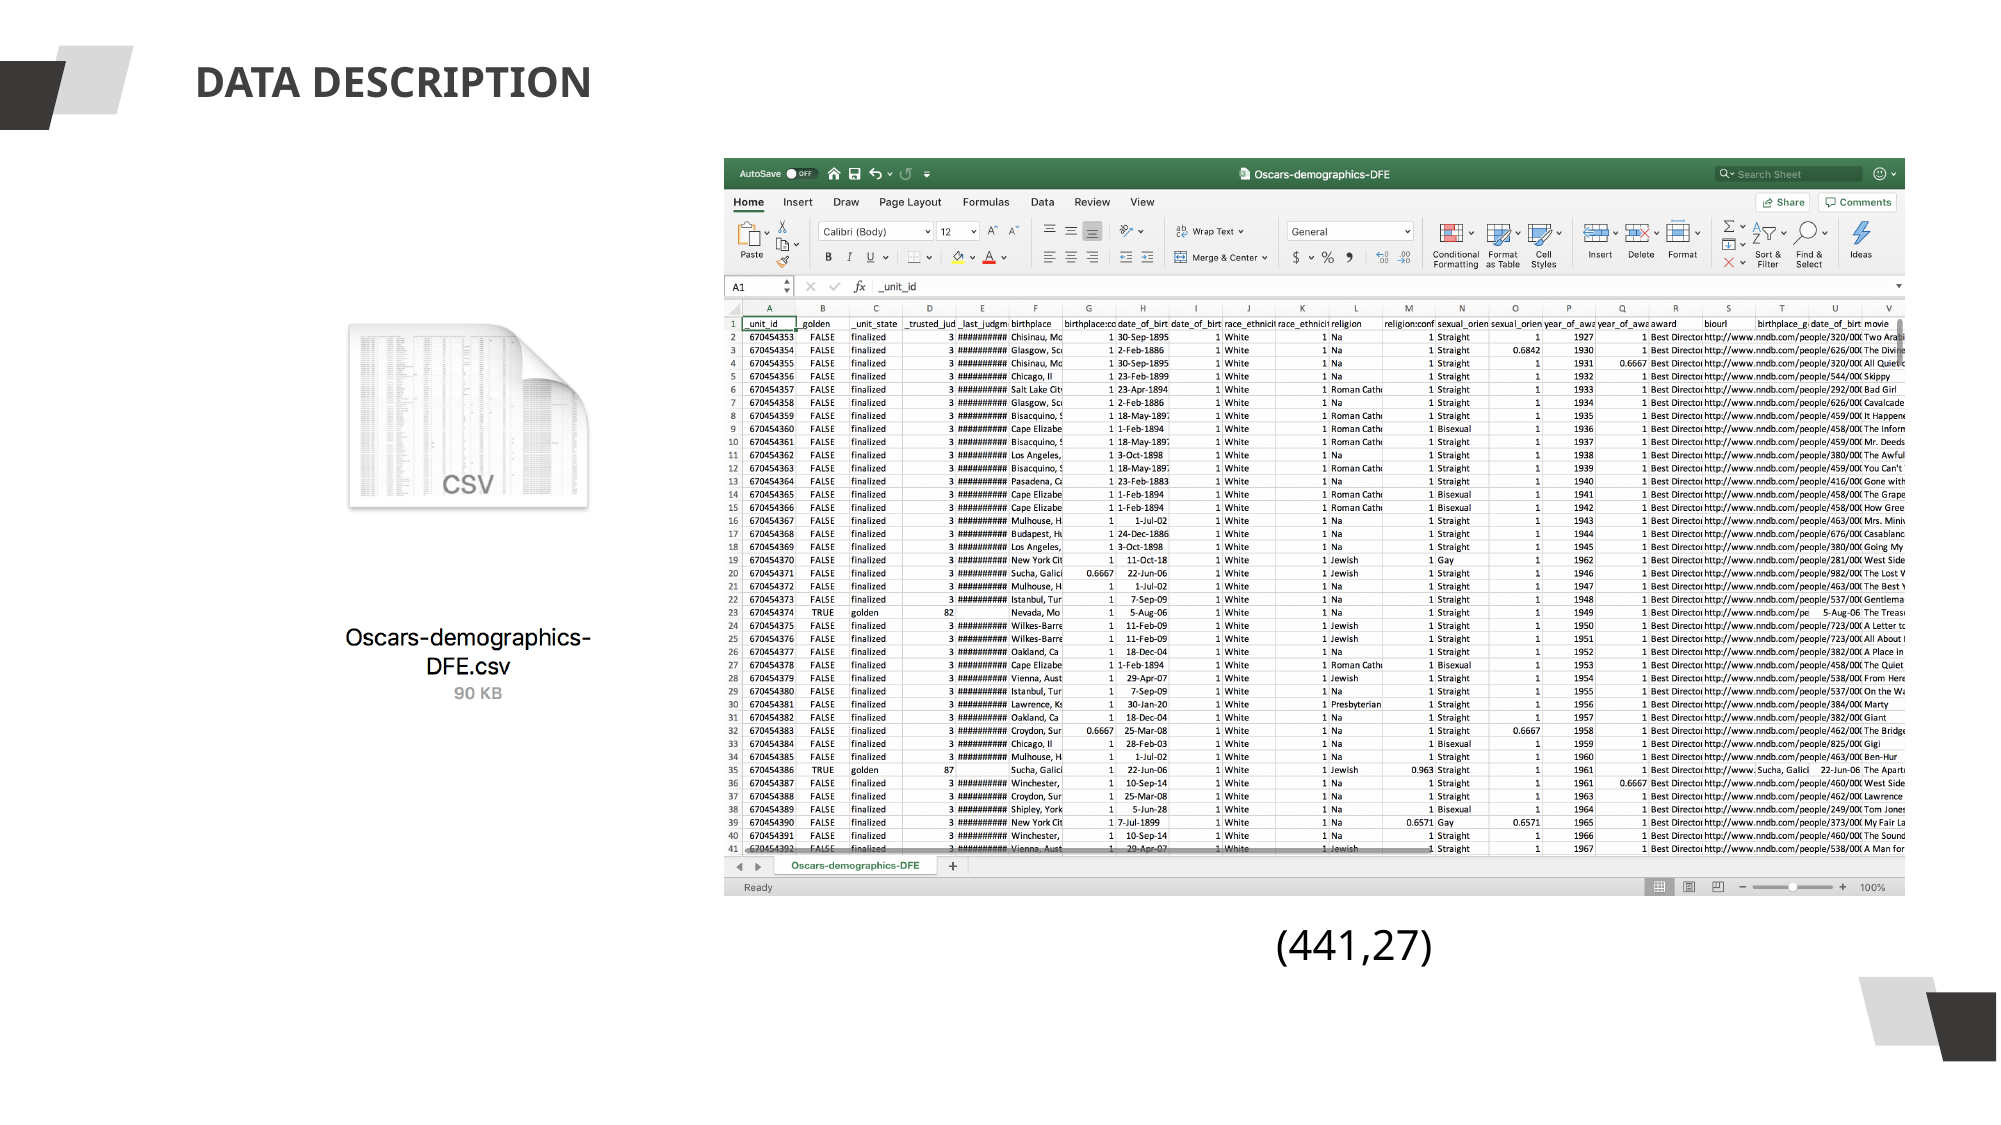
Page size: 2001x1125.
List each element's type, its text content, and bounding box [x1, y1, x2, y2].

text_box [0, 45, 134, 130]
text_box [1858, 976, 1997, 1062]
picture [335, 306, 608, 707]
text_box (441,27) [1261, 911, 1448, 977]
text_box DATA DESCRIPTION [179, 48, 715, 114]
picture [724, 158, 1905, 896]
